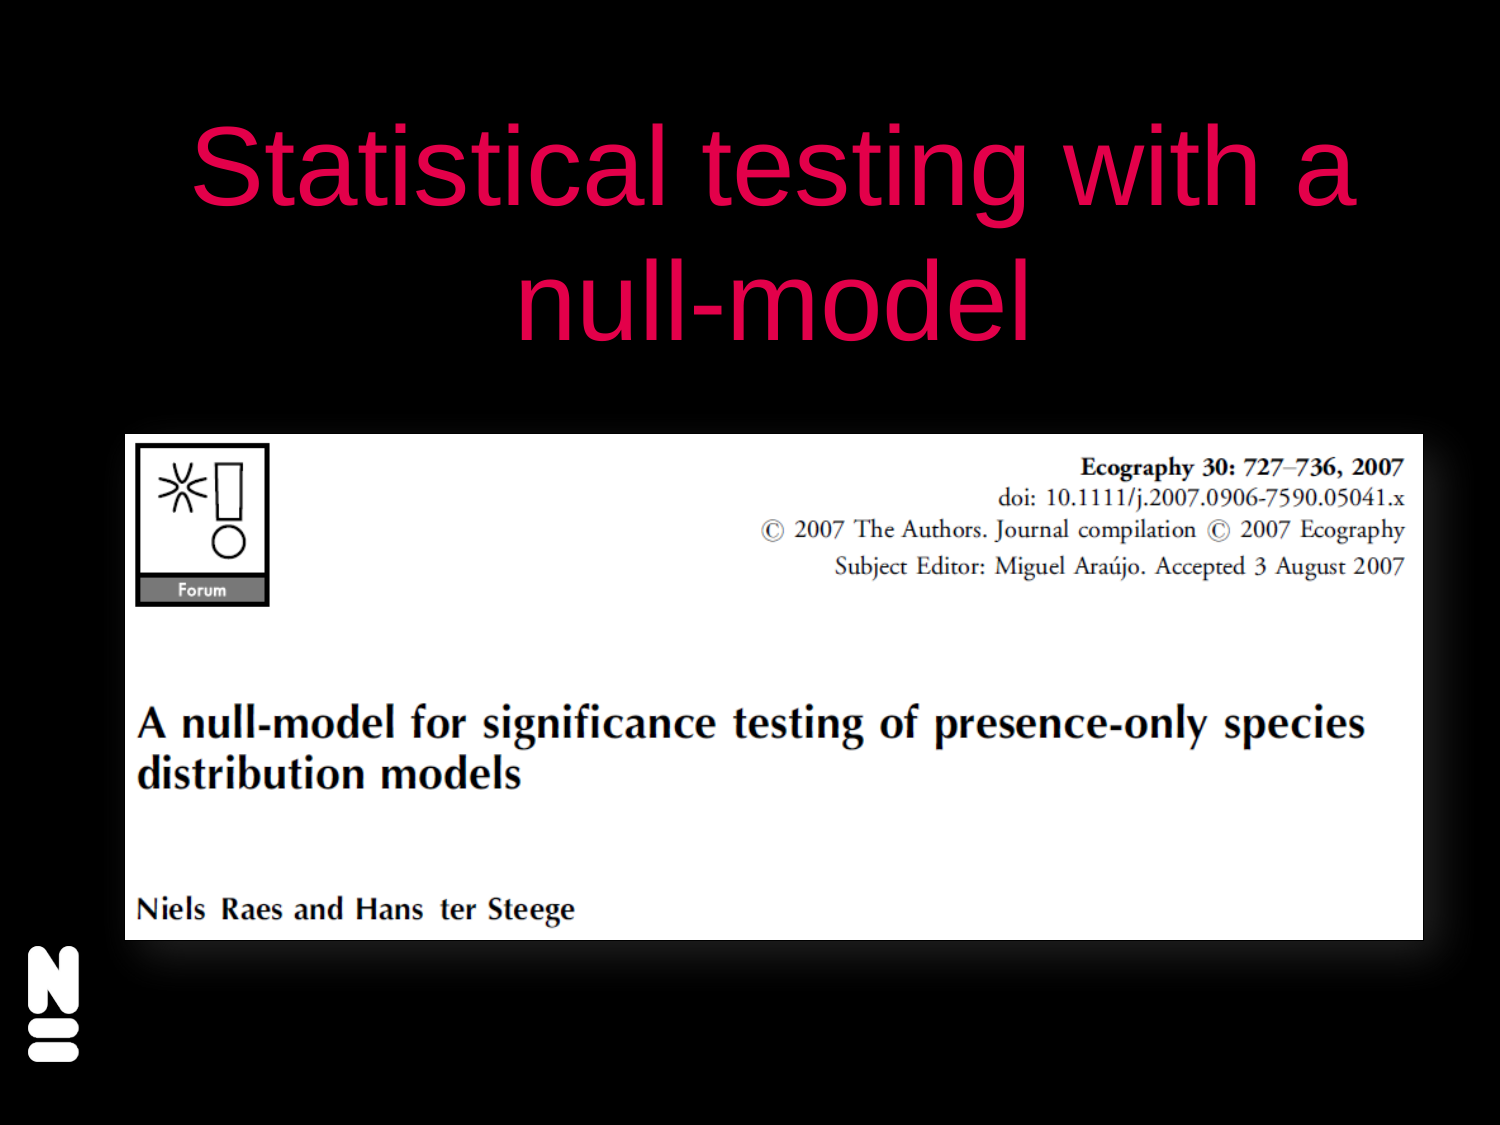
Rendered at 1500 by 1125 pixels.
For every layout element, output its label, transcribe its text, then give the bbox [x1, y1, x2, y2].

picture [123, 433, 1424, 941]
text_box Statistical testing with a null-model [123, 85, 1424, 371]
picture [28, 946, 157, 1063]
